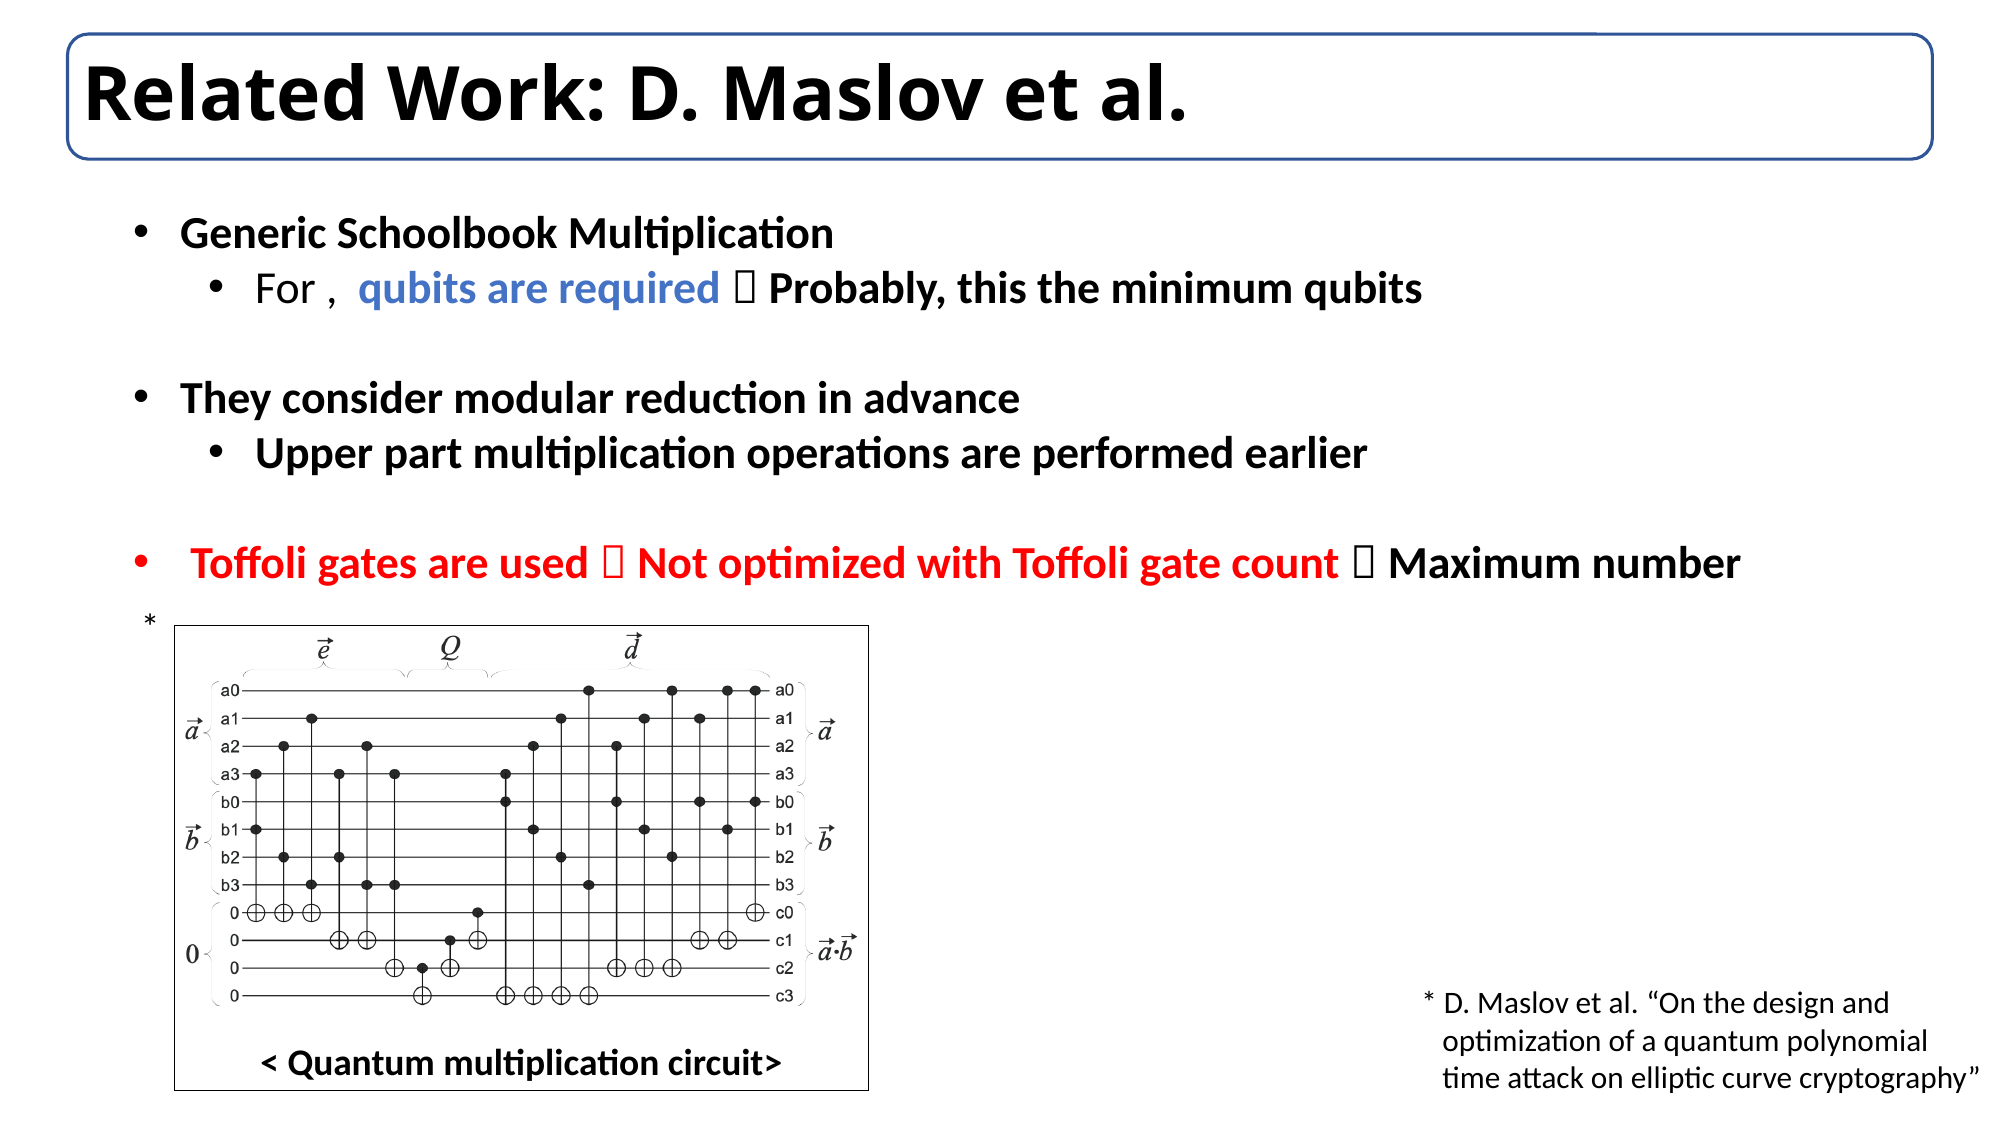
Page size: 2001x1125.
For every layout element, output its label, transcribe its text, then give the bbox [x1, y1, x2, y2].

text_box * D. Maslov et al. “On the design and optimization of a quantum polynomial time attack on elliptic curve cryptography” [1385, 975, 1997, 1103]
picture [174, 625, 869, 1091]
title Related Work: D. Maslov et al. [67, 34, 1933, 160]
text_box * [126, 595, 175, 655]
